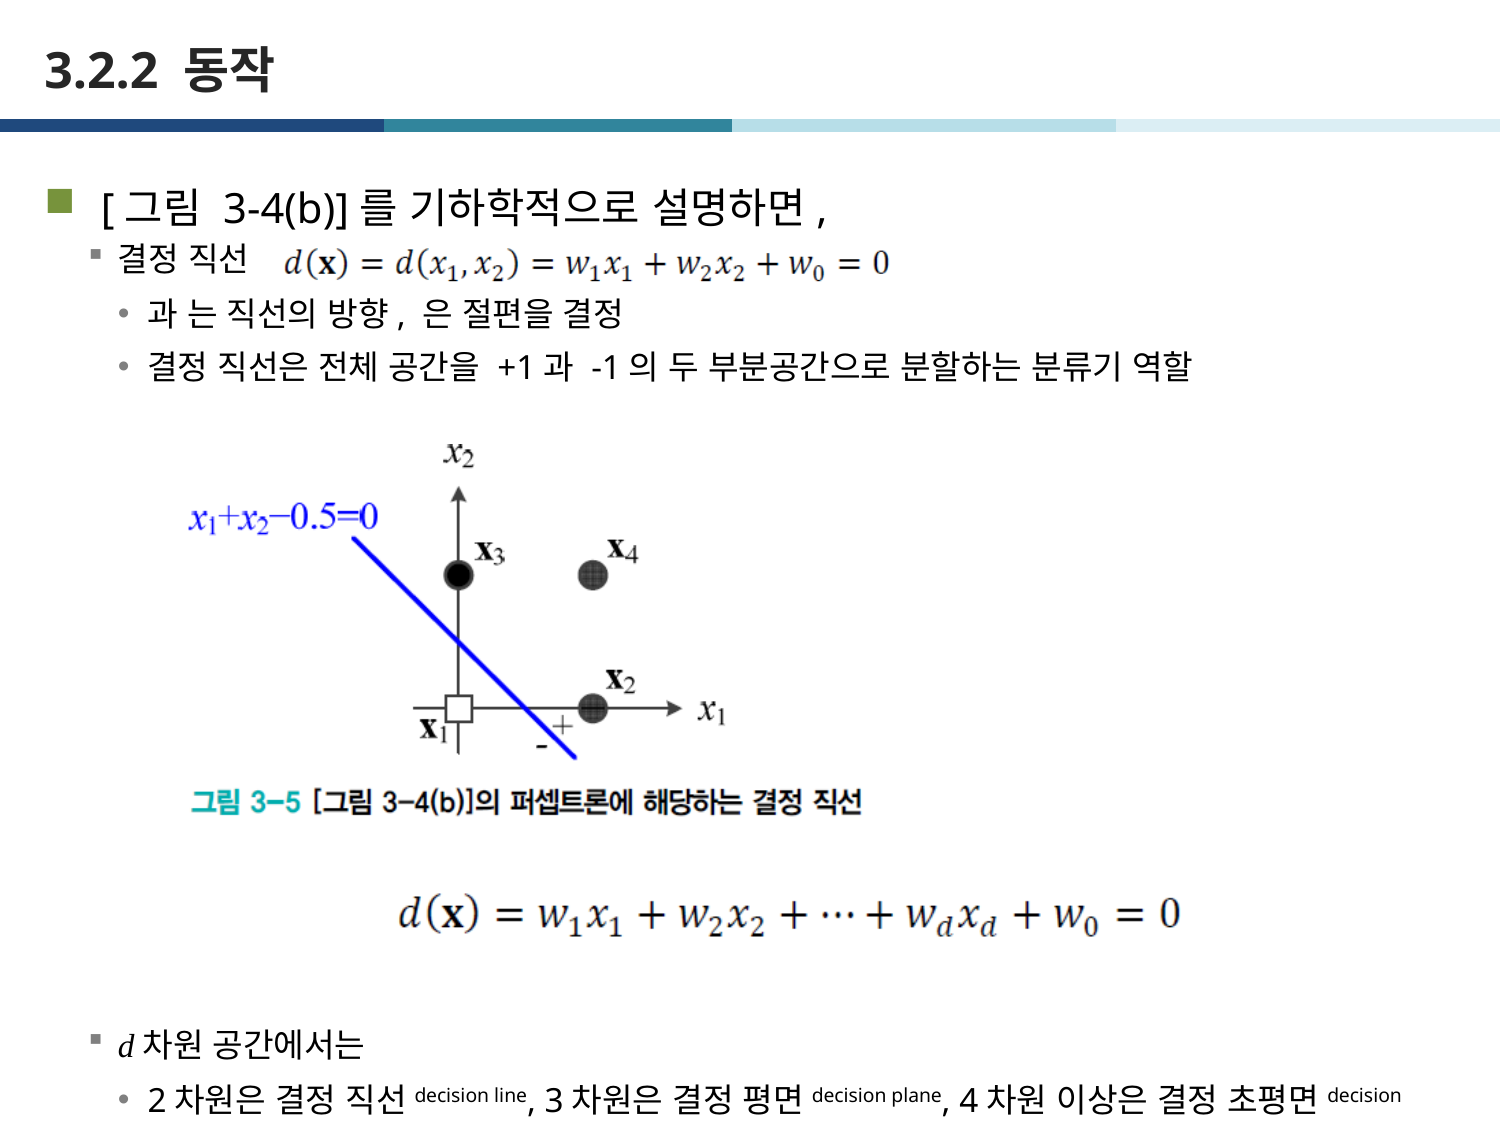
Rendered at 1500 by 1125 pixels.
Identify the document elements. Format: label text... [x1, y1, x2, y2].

title 3.2.2 동작 [29, 23, 1270, 114]
picture [170, 444, 869, 822]
picture [277, 241, 894, 291]
picture [395, 886, 1188, 947]
